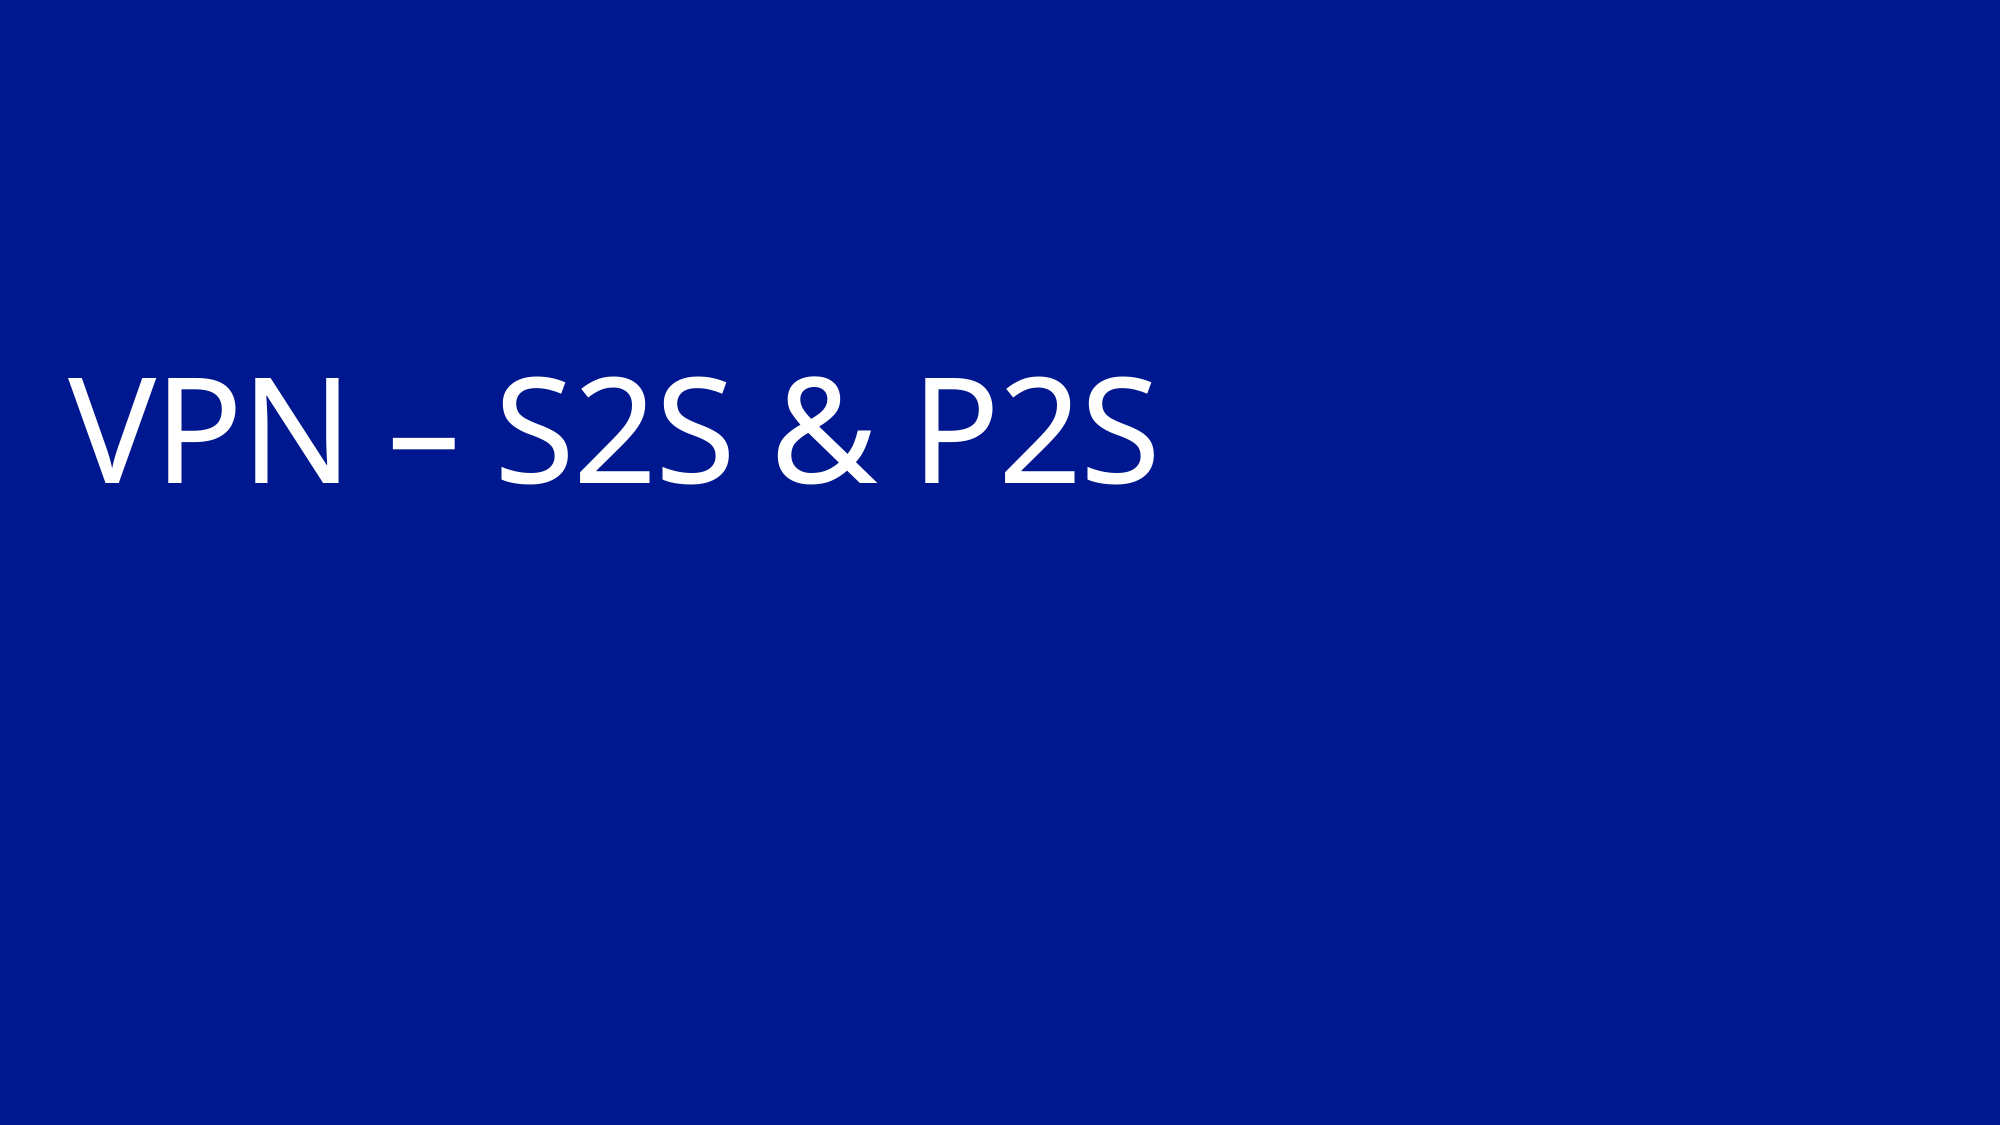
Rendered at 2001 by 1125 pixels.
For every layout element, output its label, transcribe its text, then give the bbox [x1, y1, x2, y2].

title VPN – S2S & P2S [44, 341, 1956, 532]
